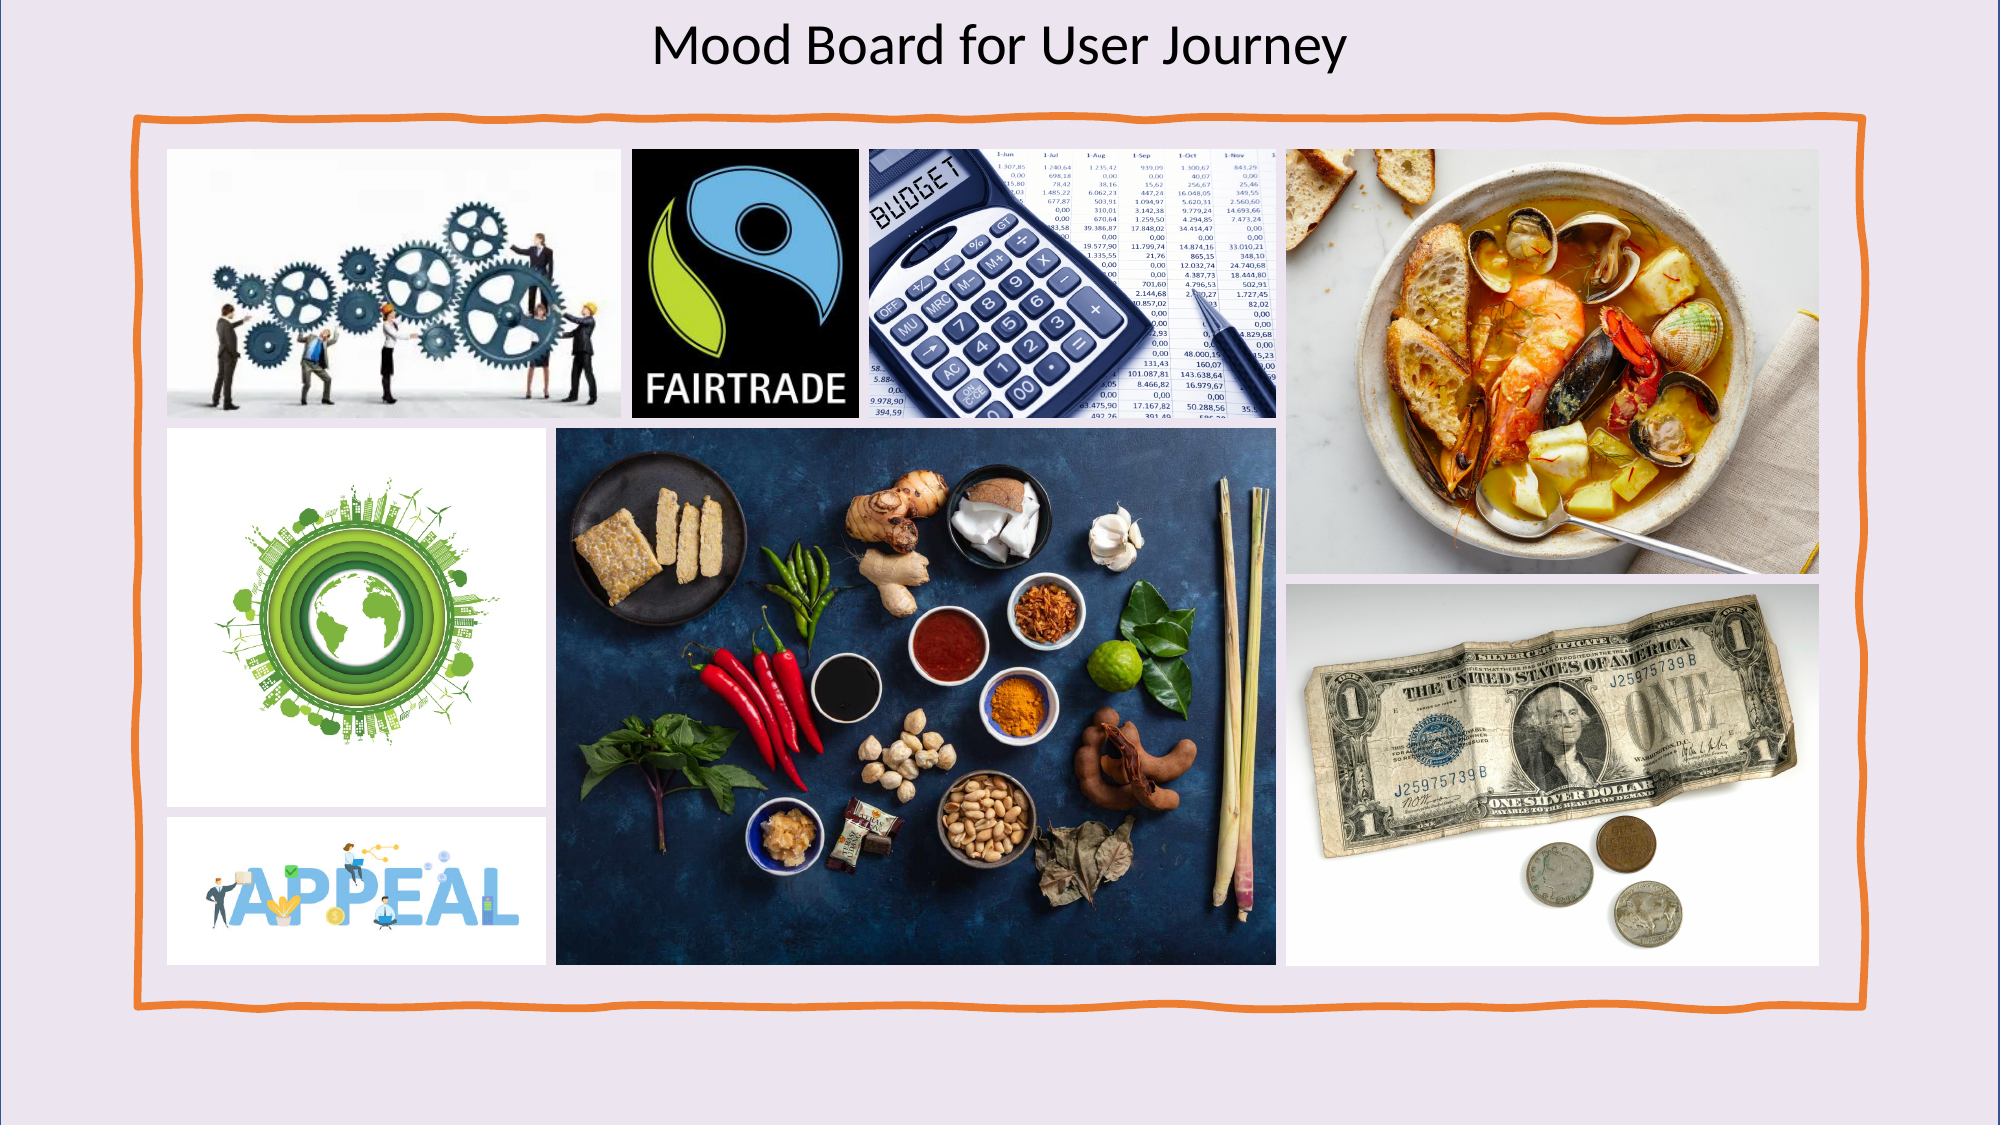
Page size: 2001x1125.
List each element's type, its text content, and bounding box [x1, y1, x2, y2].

text_box Mood Board for User Journey [476, 0, 1524, 84]
picture [556, 428, 1276, 965]
text_box [0, 0, 2000, 1125]
picture [167, 149, 621, 418]
picture [1286, 584, 1819, 966]
picture [869, 149, 1276, 418]
picture [631, 149, 859, 418]
picture [167, 428, 546, 807]
picture [1286, 149, 1819, 574]
picture [167, 817, 546, 965]
text_box [133, 115, 1867, 1012]
